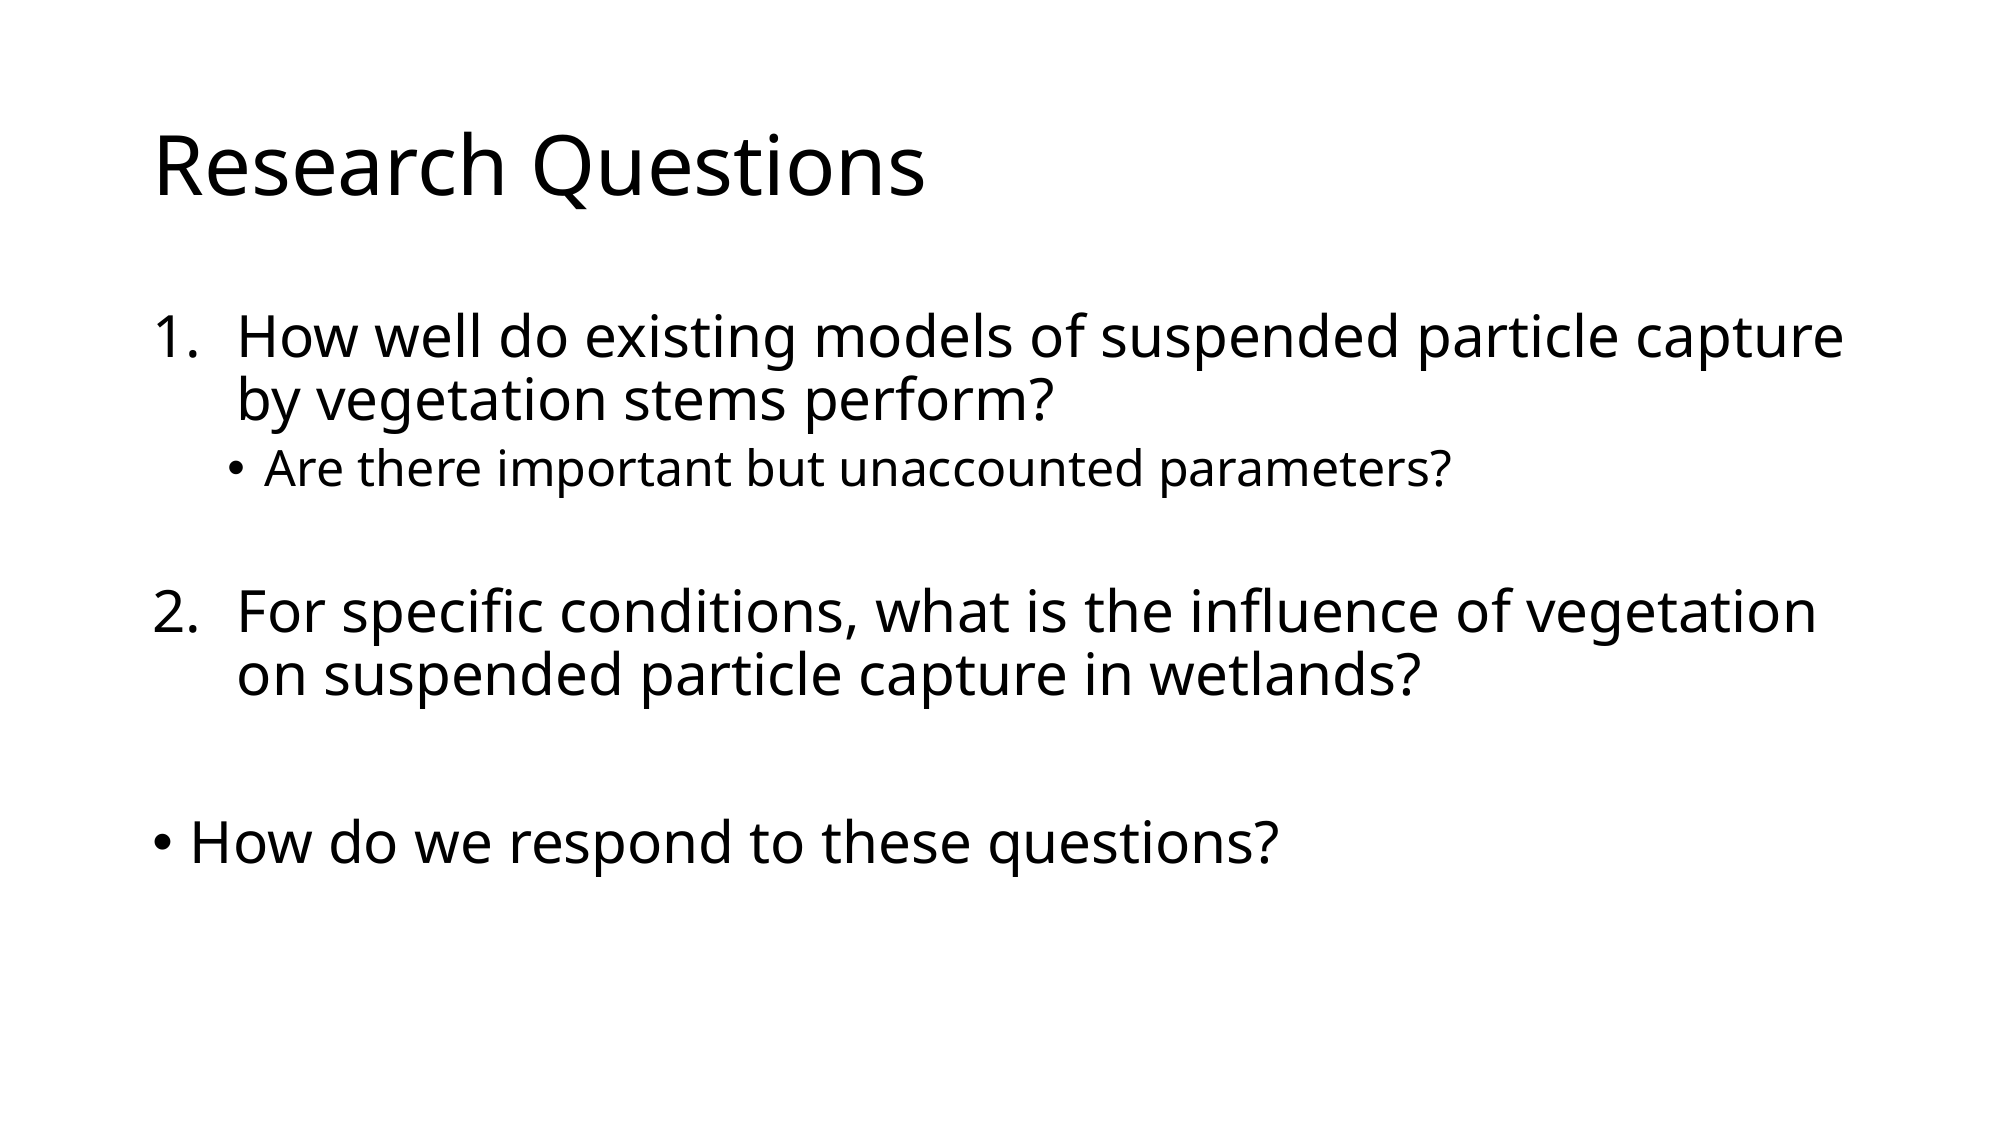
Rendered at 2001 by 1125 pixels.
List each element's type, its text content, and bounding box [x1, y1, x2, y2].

list How well do existing models of suspended particle capture by vegetation stems perform? Are there important but unaccounted parameters? For specific conditions, what is the influence of vegetation on suspended particle capture in wetlands? How do we respond to these questions? [137, 299, 1863, 1014]
title Research Questions [137, 59, 1863, 278]
